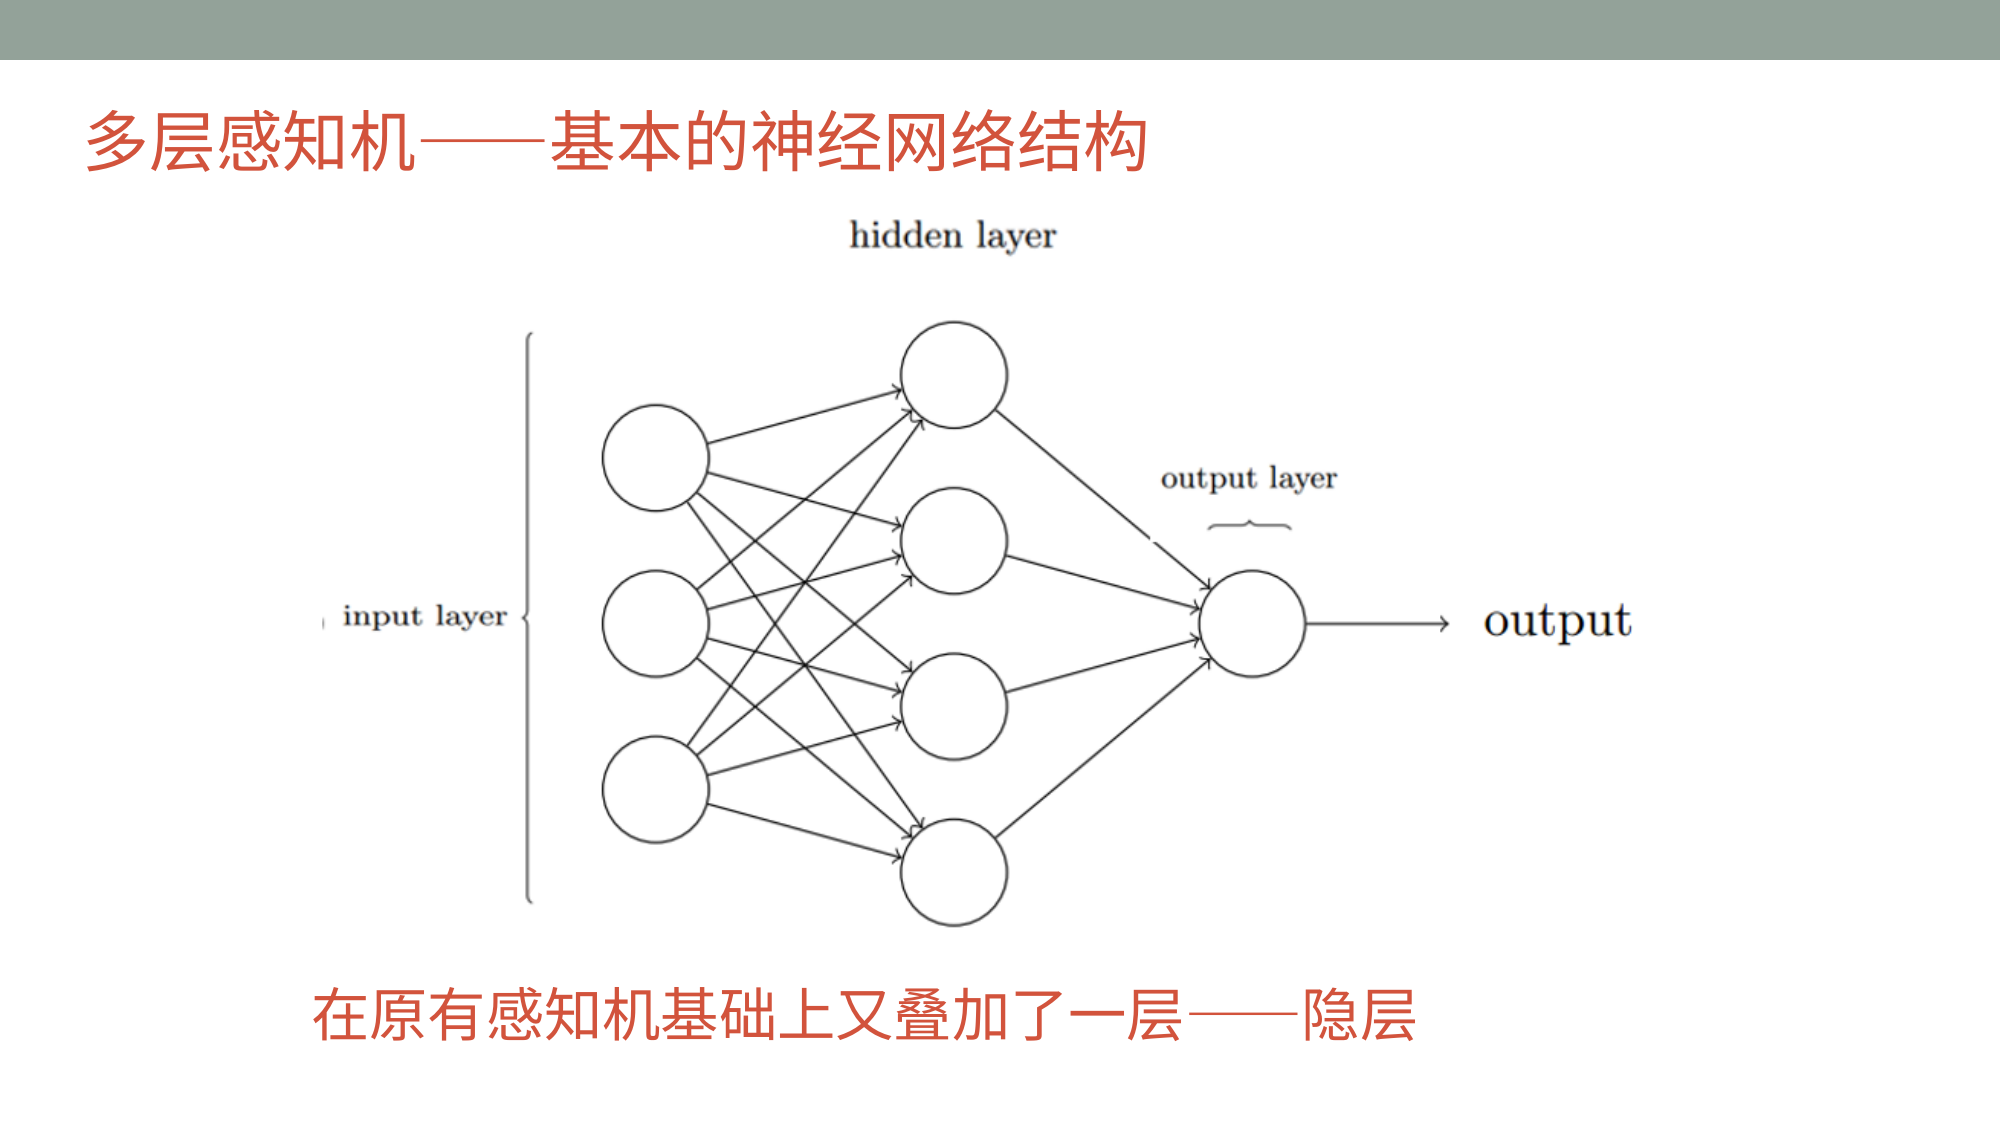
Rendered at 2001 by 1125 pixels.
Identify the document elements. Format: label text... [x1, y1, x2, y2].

text_box 多层感知机——基本的神经网络结构 [67, 92, 1328, 188]
picture [234, 200, 1775, 959]
text_box 在原有感知机基础上又叠加了一层——隐层 [296, 970, 1661, 1056]
